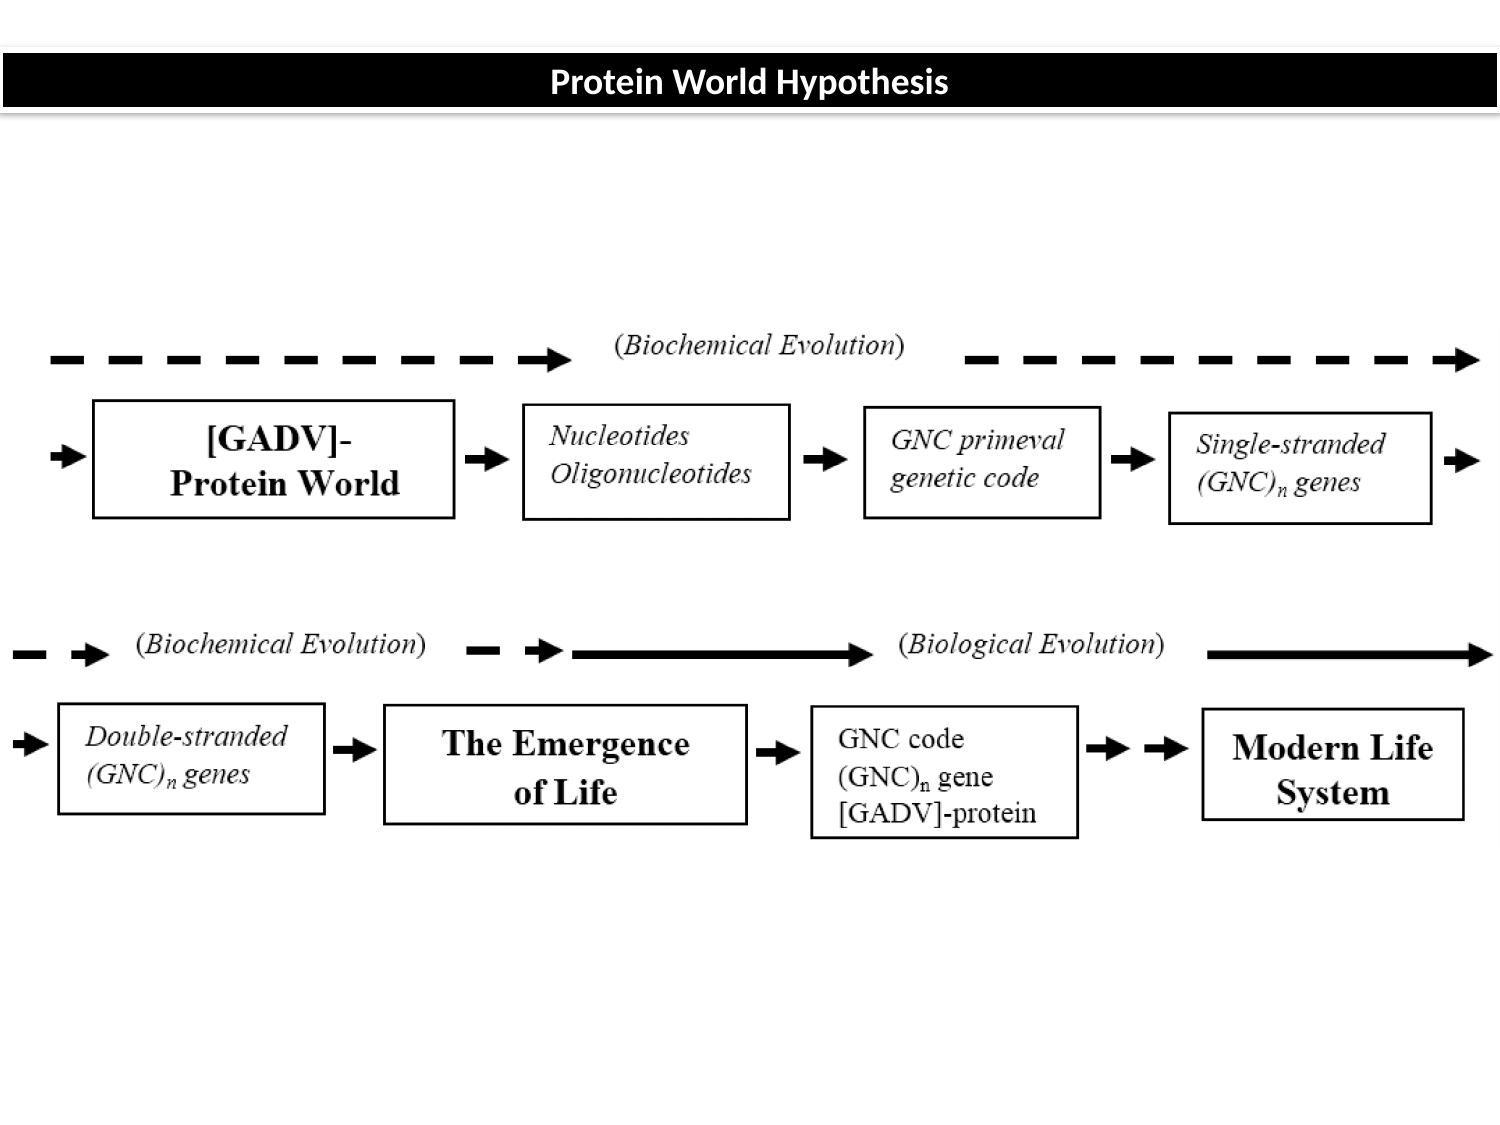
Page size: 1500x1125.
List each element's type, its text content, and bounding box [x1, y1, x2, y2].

text_box Protein World Hypothesis [0, 47, 1500, 113]
picture [0, 324, 1500, 848]
